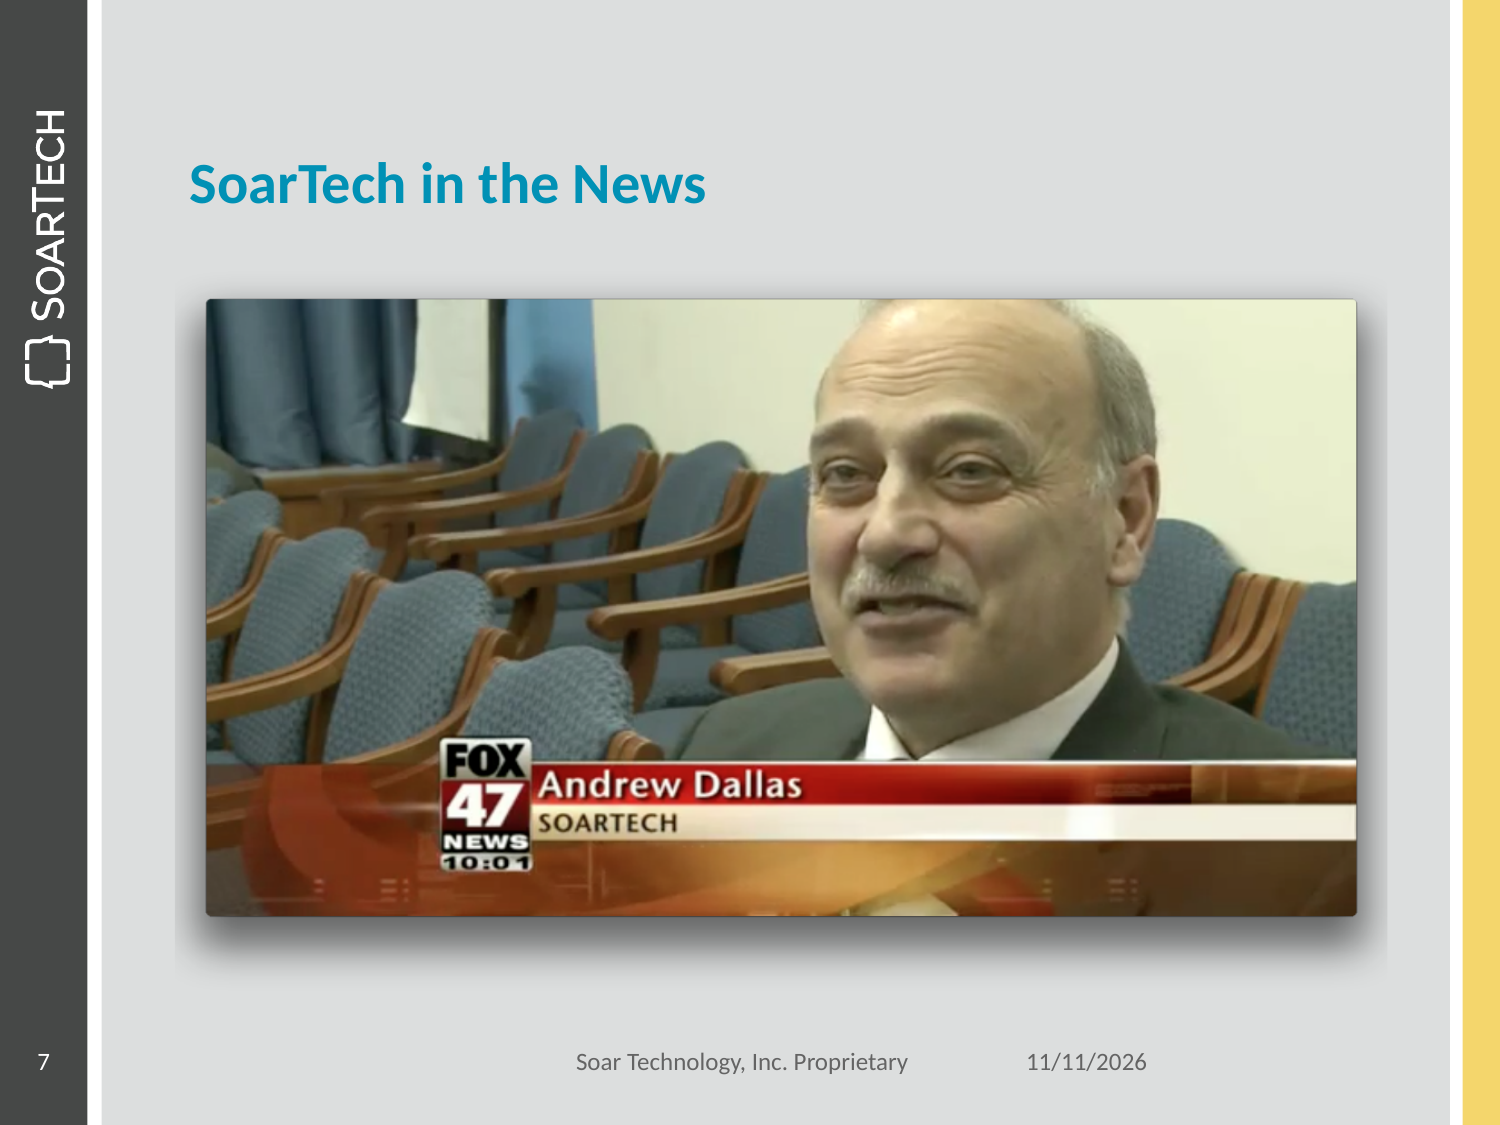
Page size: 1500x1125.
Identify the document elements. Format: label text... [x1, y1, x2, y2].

picture [25, 111, 70, 389]
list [174, 262, 1388, 1001]
slide_number 7 [0, 1037, 88, 1088]
footer Soar Technology, Inc. Proprietary 6/5/13 [174, 1037, 1163, 1088]
title SoarTech in the News [174, 137, 1388, 238]
